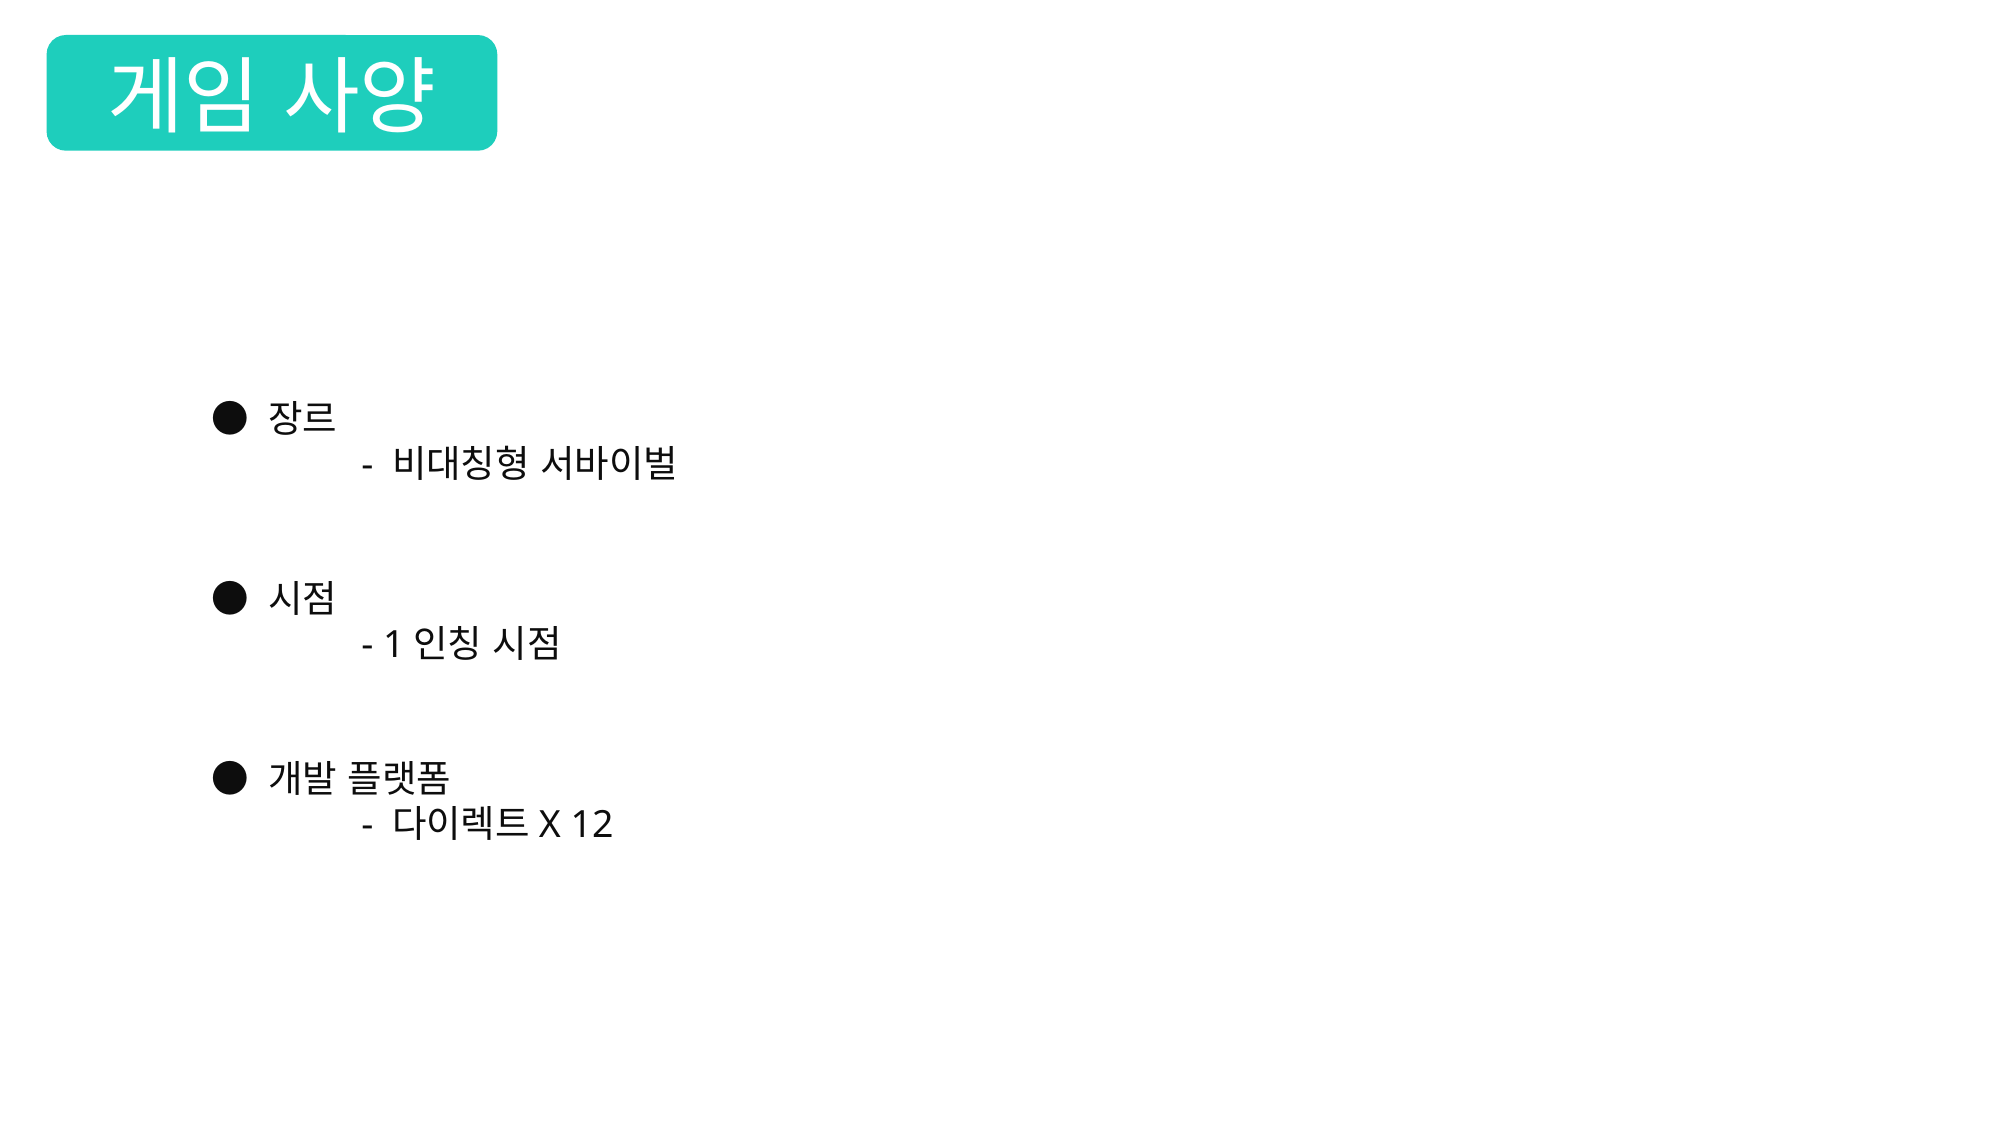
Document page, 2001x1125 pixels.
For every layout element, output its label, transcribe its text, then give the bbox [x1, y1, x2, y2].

text_box 게임 사양 [45, 33, 499, 152]
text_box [46, 194, 1940, 1011]
